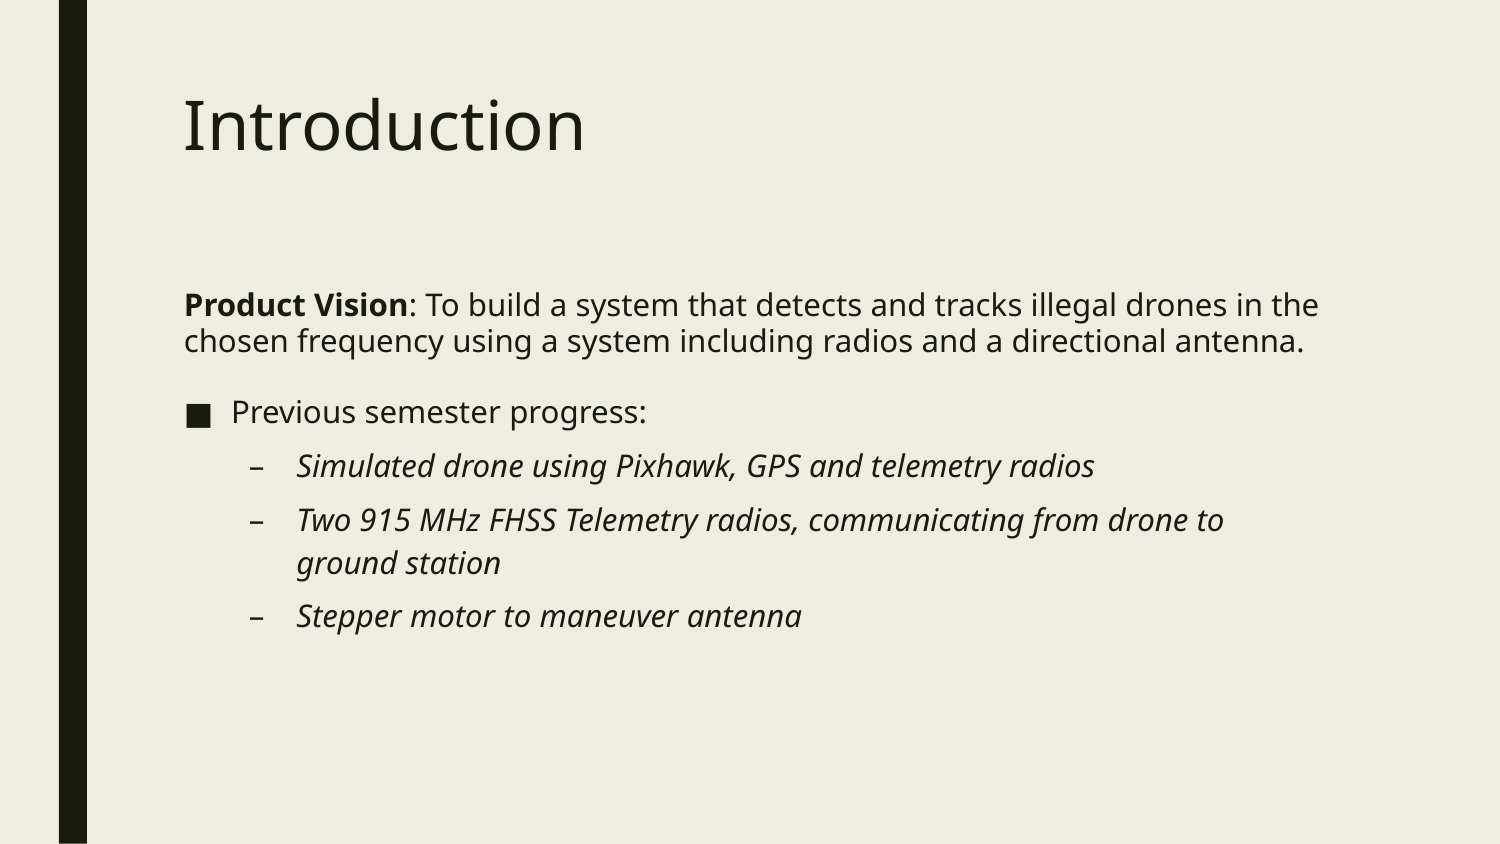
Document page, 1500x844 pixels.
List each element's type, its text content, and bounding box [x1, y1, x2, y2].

title Introduction [168, 84, 1351, 268]
list Product Vision: To build a system that detects and tracks illegal drones in the chosen frequency using a system including radios and a directional antenna. Previous semester progress: Simulated drone using Pixhawk, GPS and telemetry radios Two 915 MHz FHSS Telemetry radios, communicating from drone to ground station Stepper motor to maneuver antenna [168, 281, 1351, 722]
